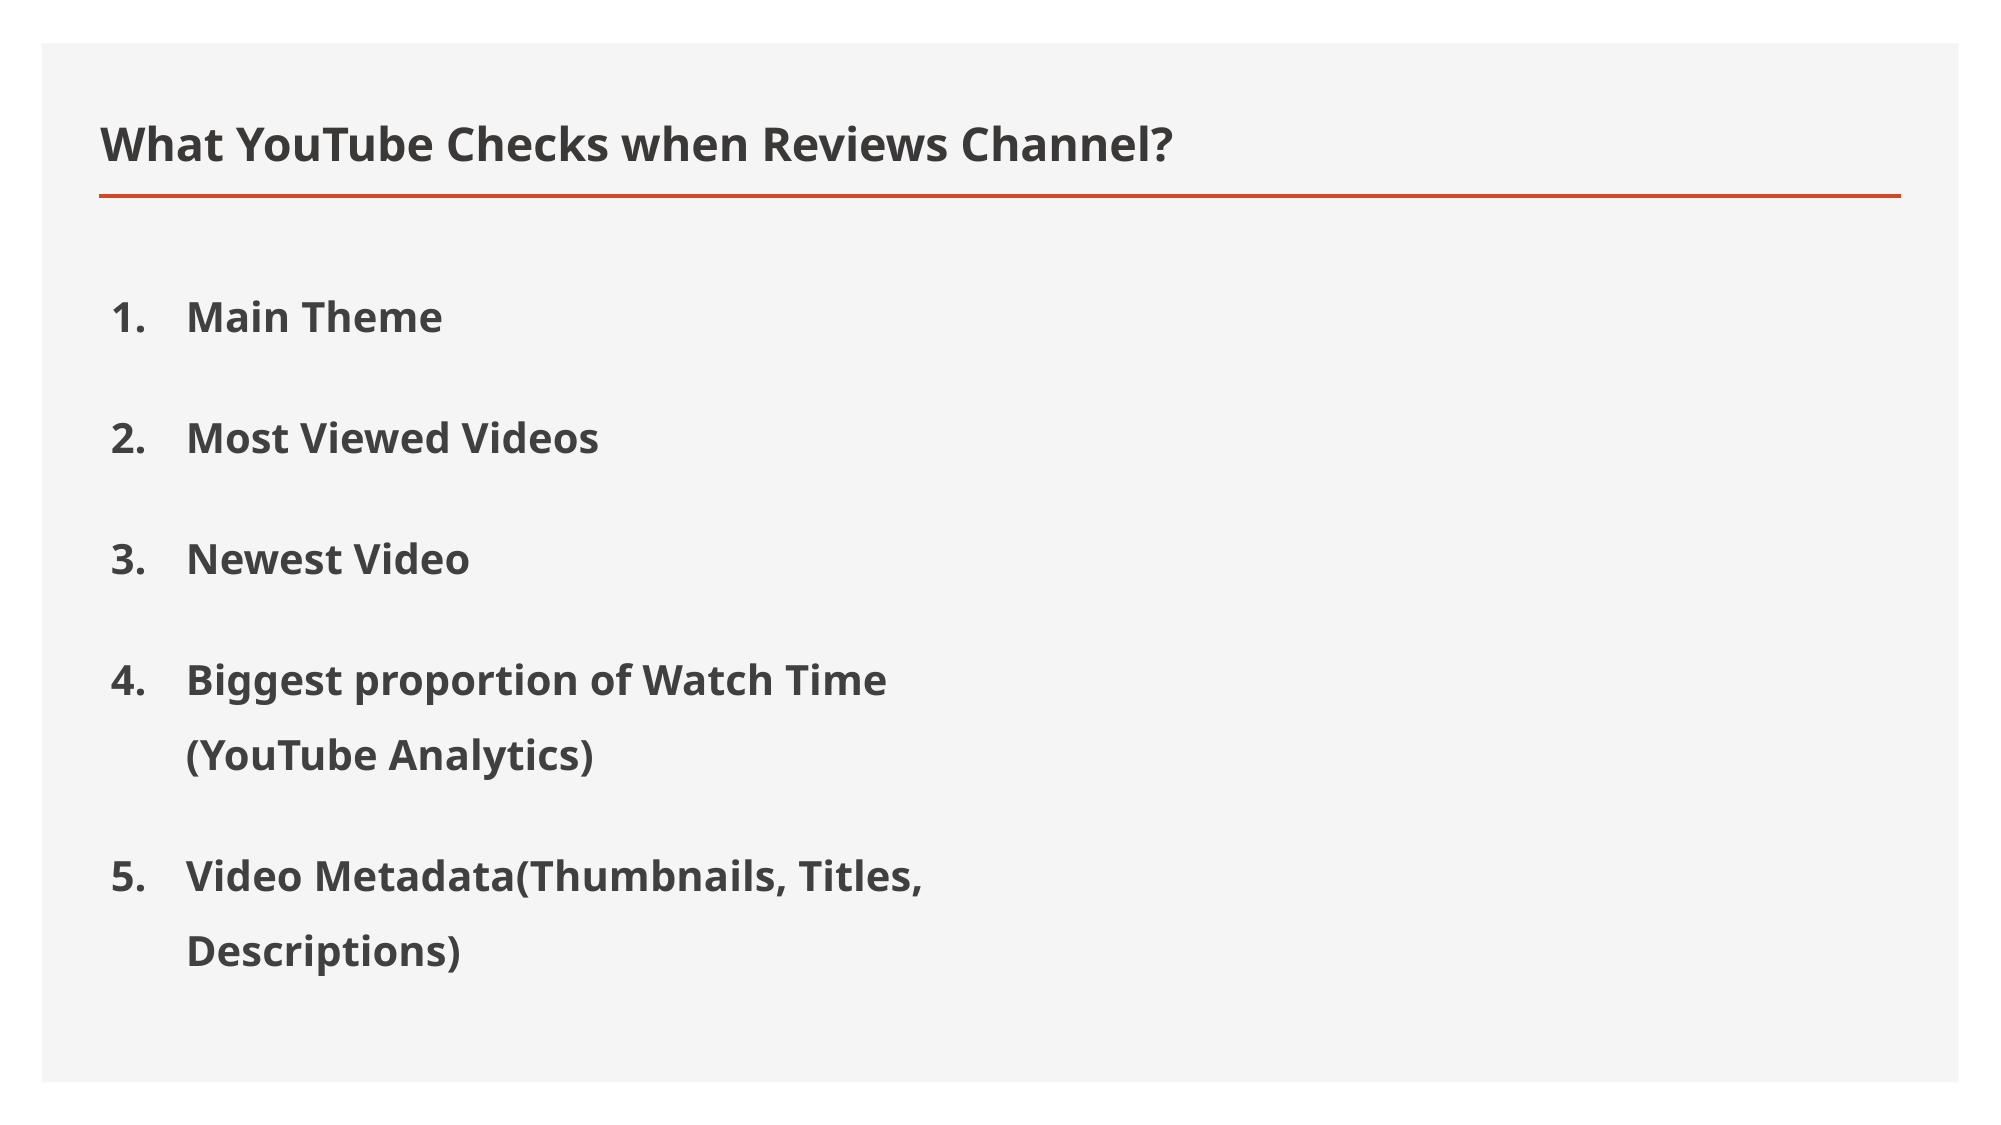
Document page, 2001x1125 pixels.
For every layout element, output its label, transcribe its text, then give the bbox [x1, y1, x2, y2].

title What YouTube Checks when Reviews Channel? [85, 73, 1214, 179]
list Main Theme Most Viewed Videos Newest Video Biggest proportion of Watch Time (YouTube Analytics) Video Metadata(Thumbnails, Titles, Descriptions) [95, 258, 1013, 1071]
